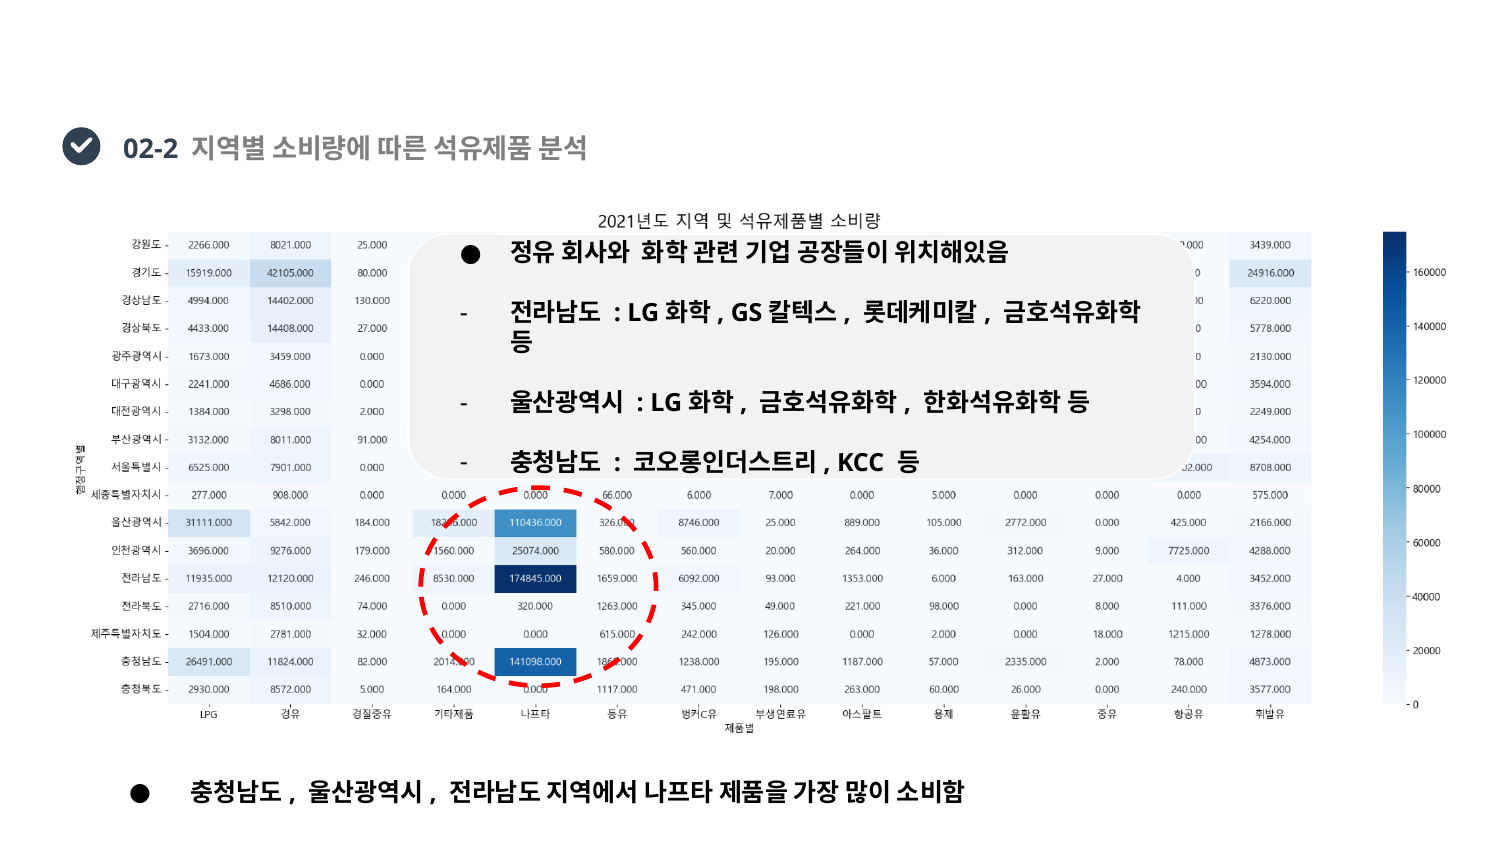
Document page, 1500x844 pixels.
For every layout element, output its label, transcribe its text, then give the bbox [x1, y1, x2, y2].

text_box 02-2 지역별 소비량에 따른 석유제품 분석 [123, 131, 871, 164]
picture [70, 207, 1452, 740]
text_box 충청남도, 울산광역시, 전라남도 지역에서 나프타 제품을 가장 많이 소비함 [89, 761, 1411, 822]
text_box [62, 126, 101, 166]
